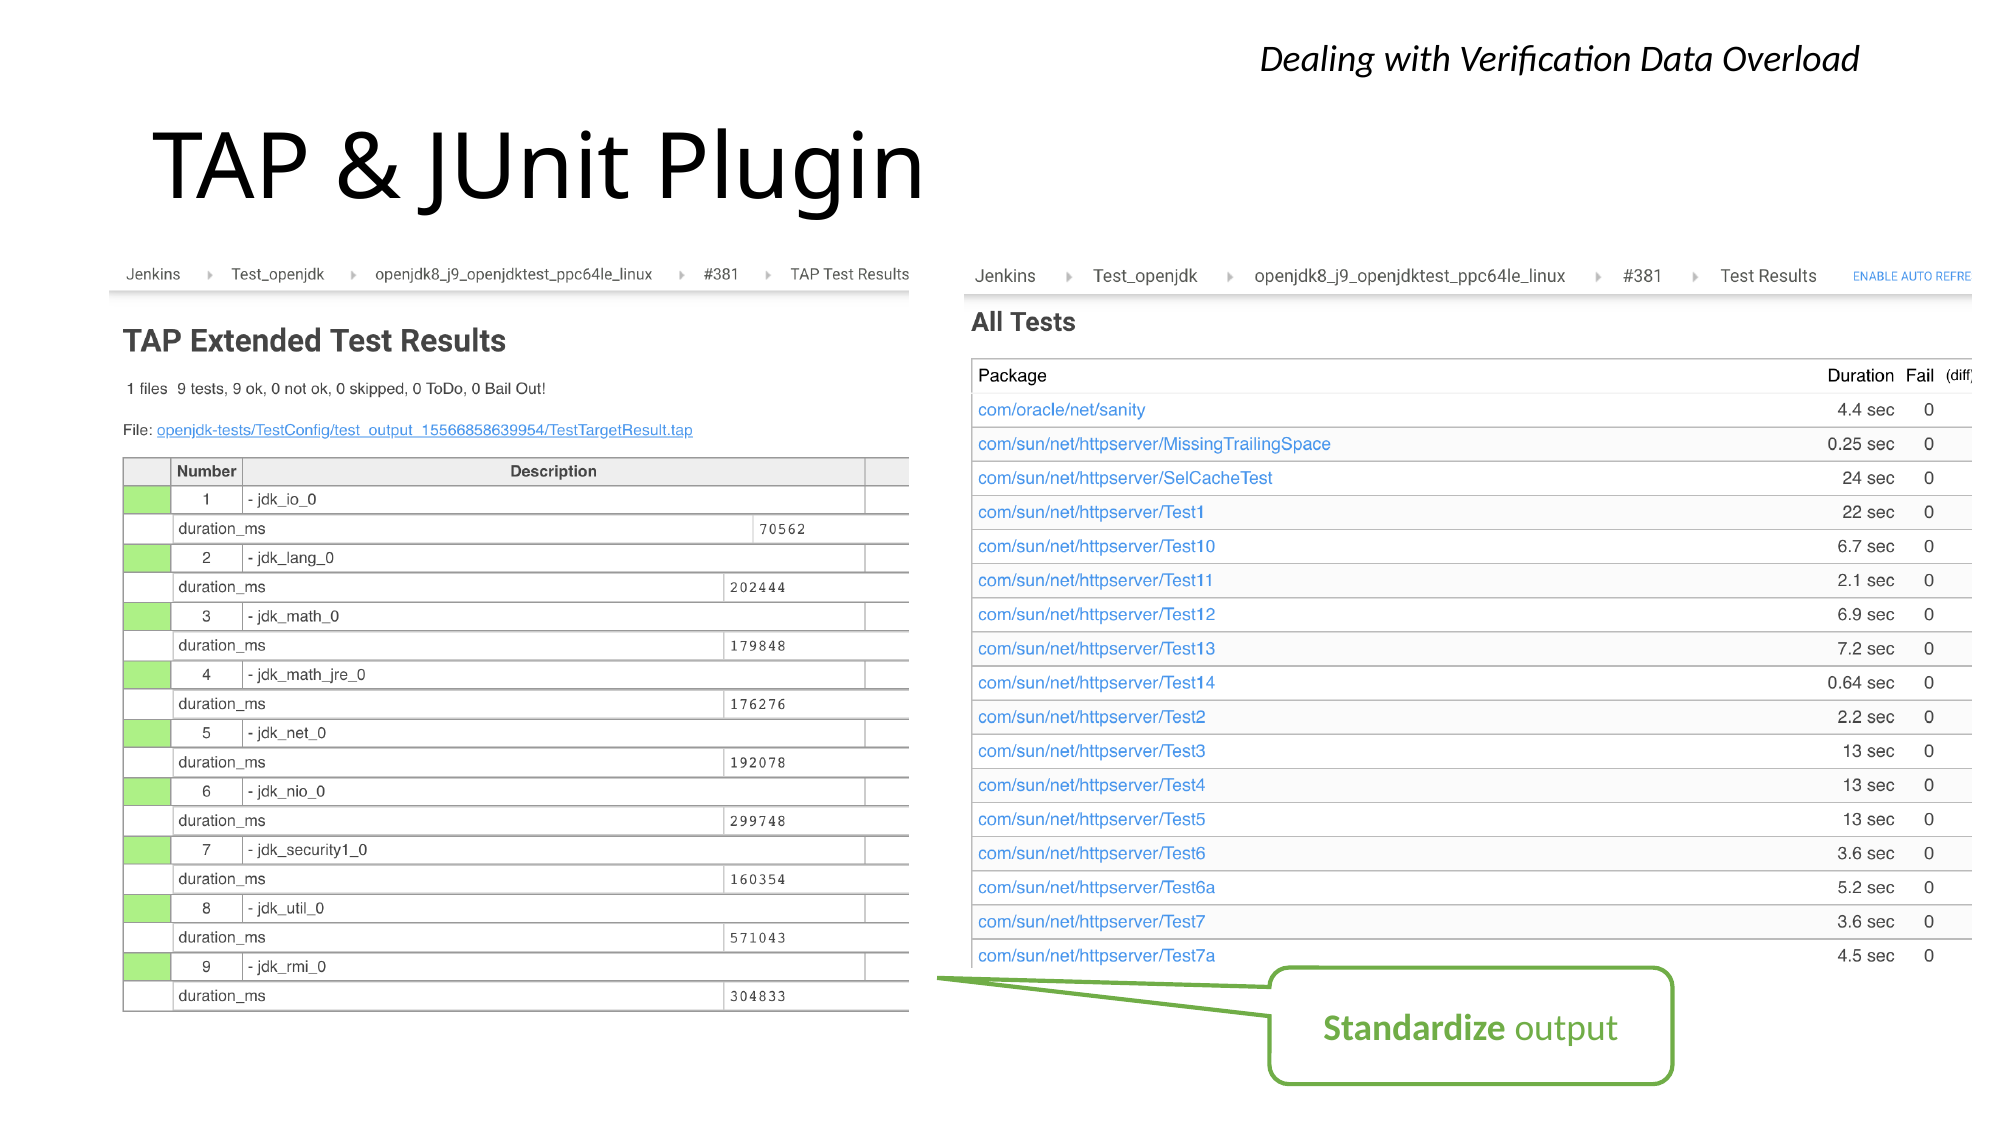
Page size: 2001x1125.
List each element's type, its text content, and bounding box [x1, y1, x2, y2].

picture [109, 261, 909, 1014]
list Dealing with Verification Data Overload [601, 22, 1876, 97]
title TAP & JUnit Plugin [137, 59, 1863, 278]
slide_number [1412, 1042, 1863, 1103]
text_box Standardize output [937, 968, 1674, 1086]
picture [964, 261, 1972, 968]
